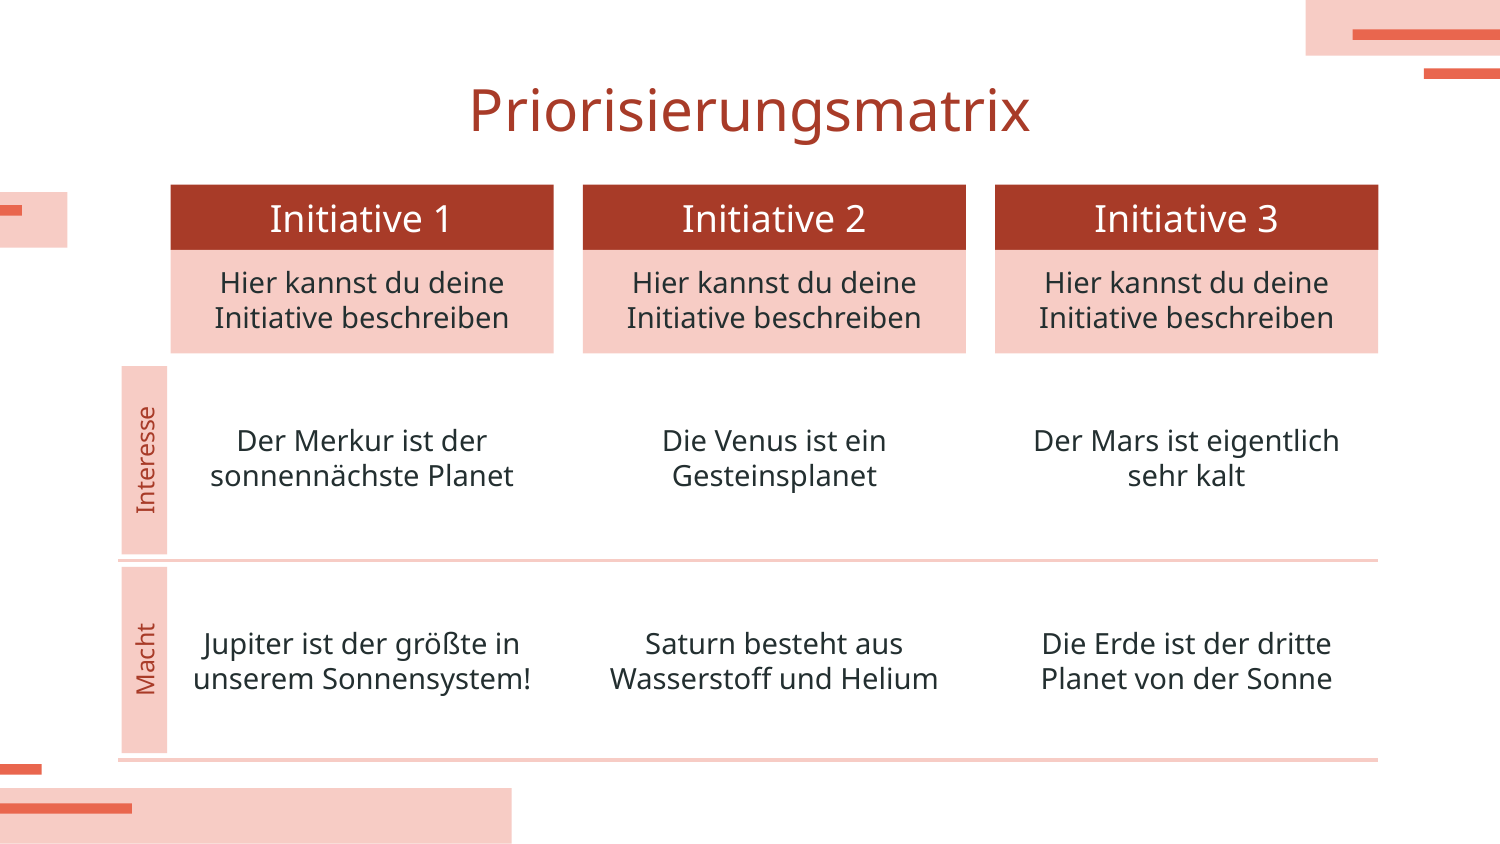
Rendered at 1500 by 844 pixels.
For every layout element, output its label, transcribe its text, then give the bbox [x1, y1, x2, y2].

text_box Der Mars ist eigentlich sehr kalt [995, 378, 1379, 537]
text_box Hier kannst du deine Initiative beschreiben [995, 249, 1379, 354]
text_box Die Venus ist ein Gesteinsplanet [582, 378, 966, 537]
text_box Initiative 2 [582, 184, 966, 249]
text_box Hier kannst du deine Initiative beschreiben [170, 249, 554, 354]
text_box Initiative 1 [170, 184, 554, 249]
text_box Hier kannst du deine Initiative beschreiben [582, 249, 966, 354]
text_box Macht [121, 568, 168, 754]
text_box Initiative 3 [995, 184, 1379, 249]
title Priorisierungsmatrix [112, 61, 1388, 156]
text_box Saturn besteht aus Wasserstoff und Helium [582, 581, 966, 739]
text_box Der Merkur ist der sonnennächste Planet [170, 378, 554, 537]
text_box Interesse [121, 366, 168, 555]
text_box Jupiter ist der größte in unserem Sonnensystem! [170, 581, 554, 739]
text_box Die Erde ist der dritte Planet von der Sonne [995, 581, 1379, 739]
